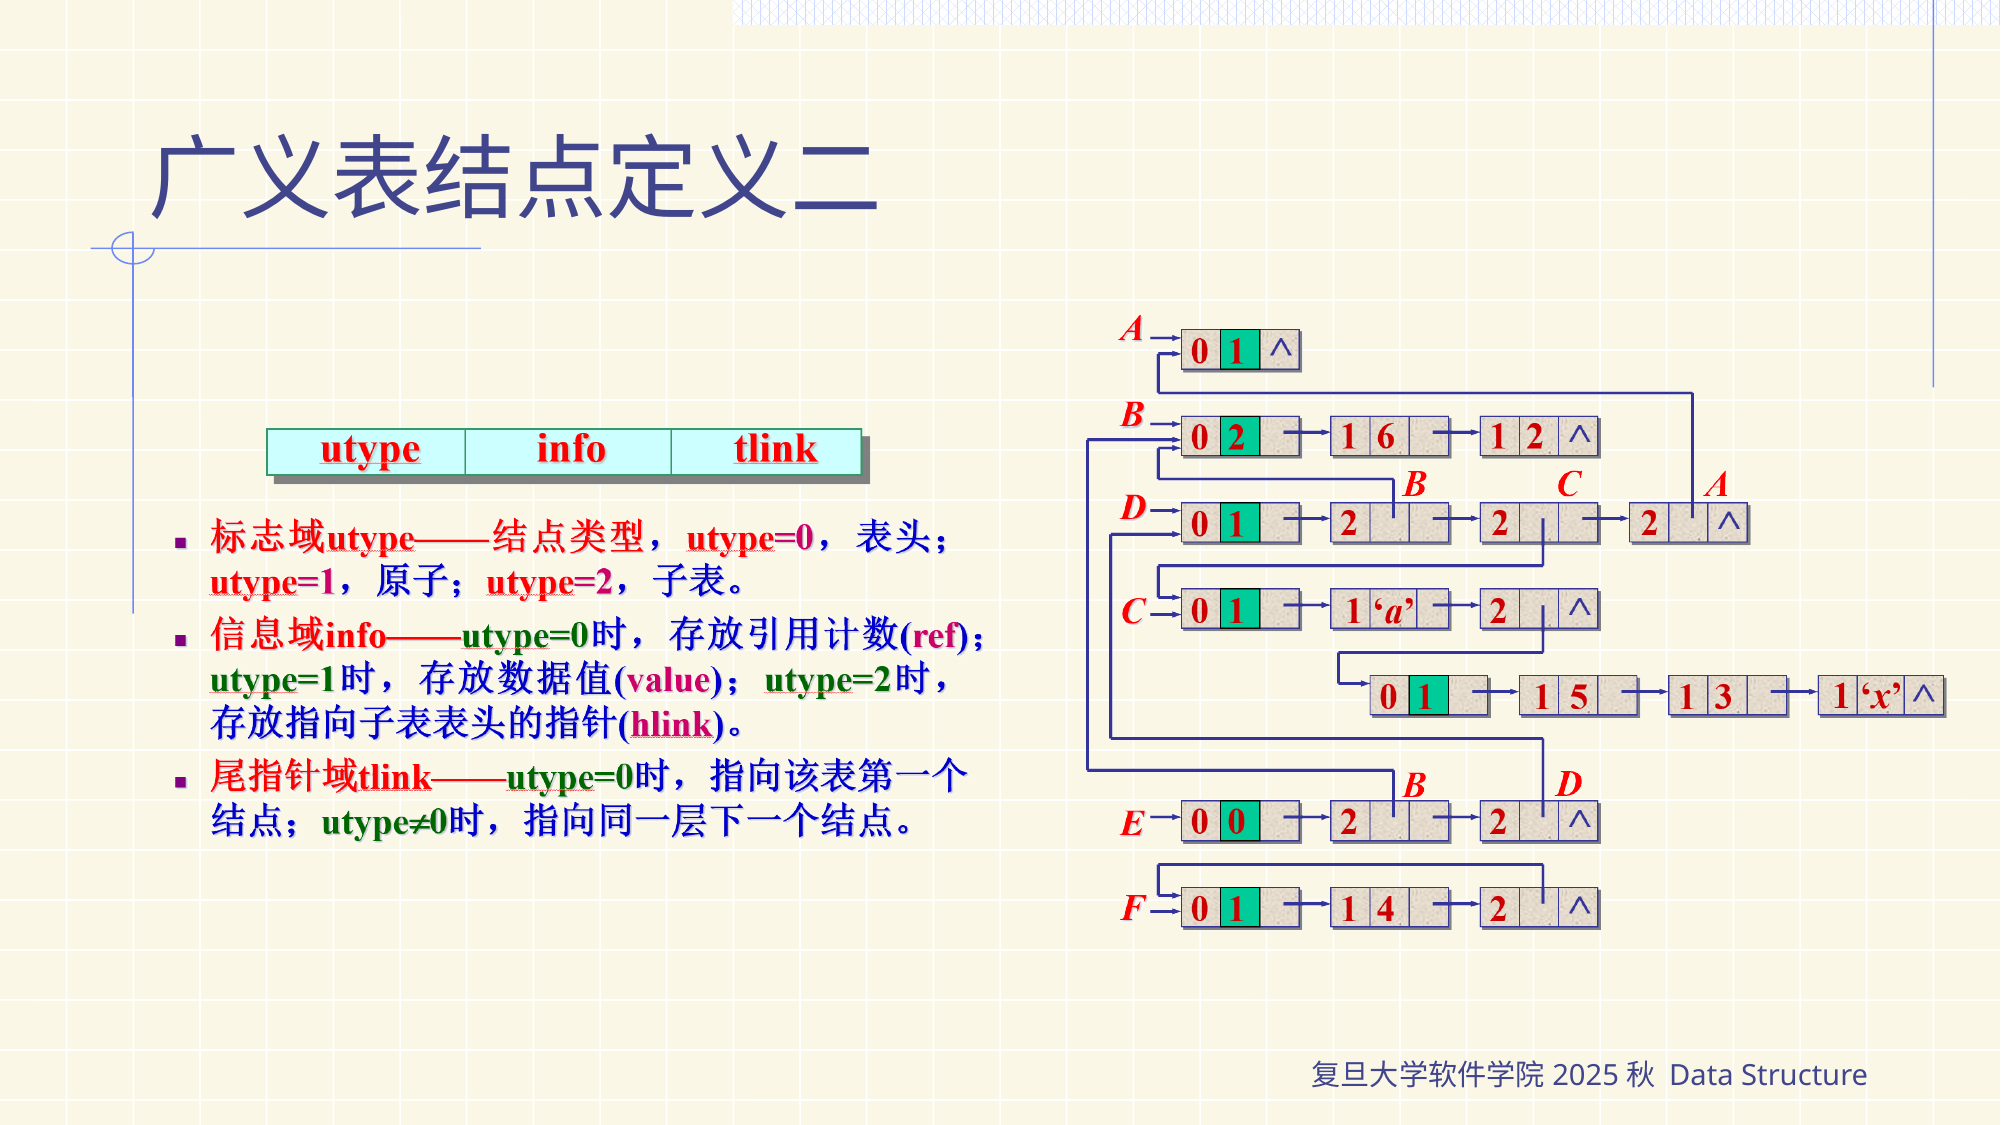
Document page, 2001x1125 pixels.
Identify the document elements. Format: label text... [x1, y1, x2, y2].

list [133, 404, 1017, 869]
title 广义表结点定义二 [133, 50, 1834, 238]
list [1049, 304, 1957, 944]
